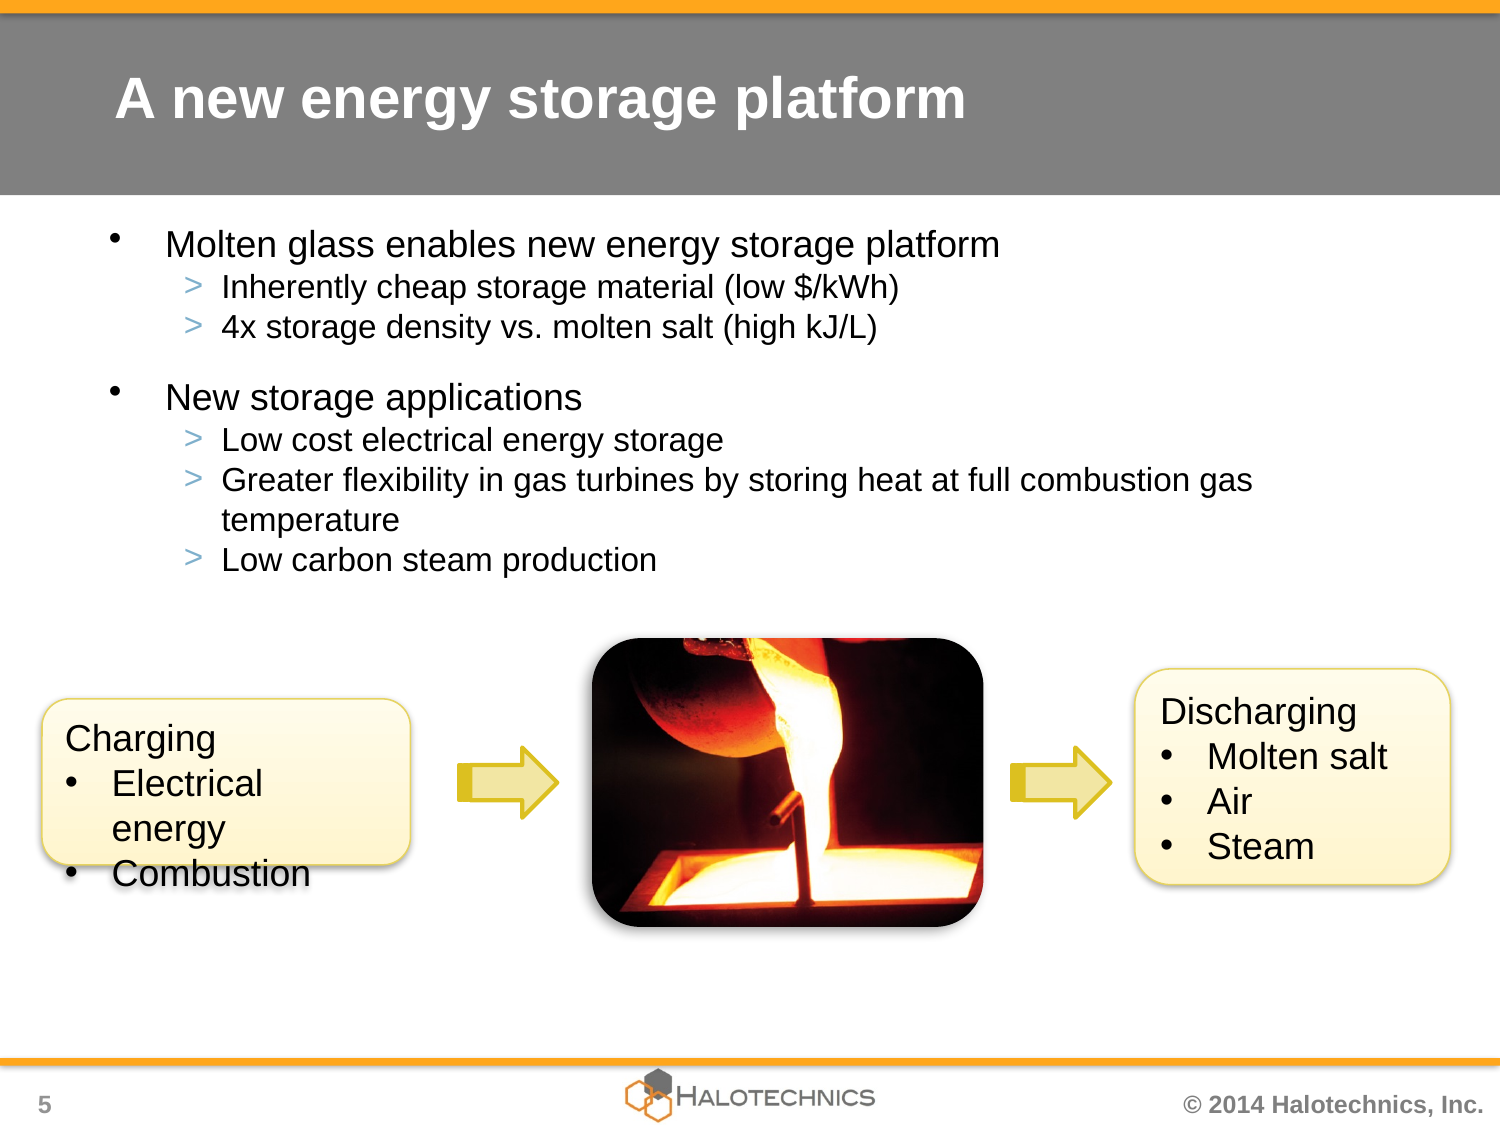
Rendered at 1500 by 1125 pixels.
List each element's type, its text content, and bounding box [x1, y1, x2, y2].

list Molten glass enables new energy storage platform Inherently cheap storage material (low $/kWh) 4x storage density vs. molten salt (high kJ/L) New storage applications Low cost electrical energy storage Greater flexibility in gas turbines by storing heat at full combustion gas temperature Low carbon steam production [93, 212, 1344, 955]
text_box [1010, 745, 1113, 820]
title A new energy storage platform [99, 0, 1450, 193]
text_box [457, 745, 560, 820]
picture [622, 1066, 878, 1125]
text_box Discharging Molten salt Air Steam [1133, 668, 1452, 886]
text_box Charging Electrical energy Combustion [41, 698, 412, 866]
picture [591, 637, 984, 928]
text_box [581, 640, 987, 937]
